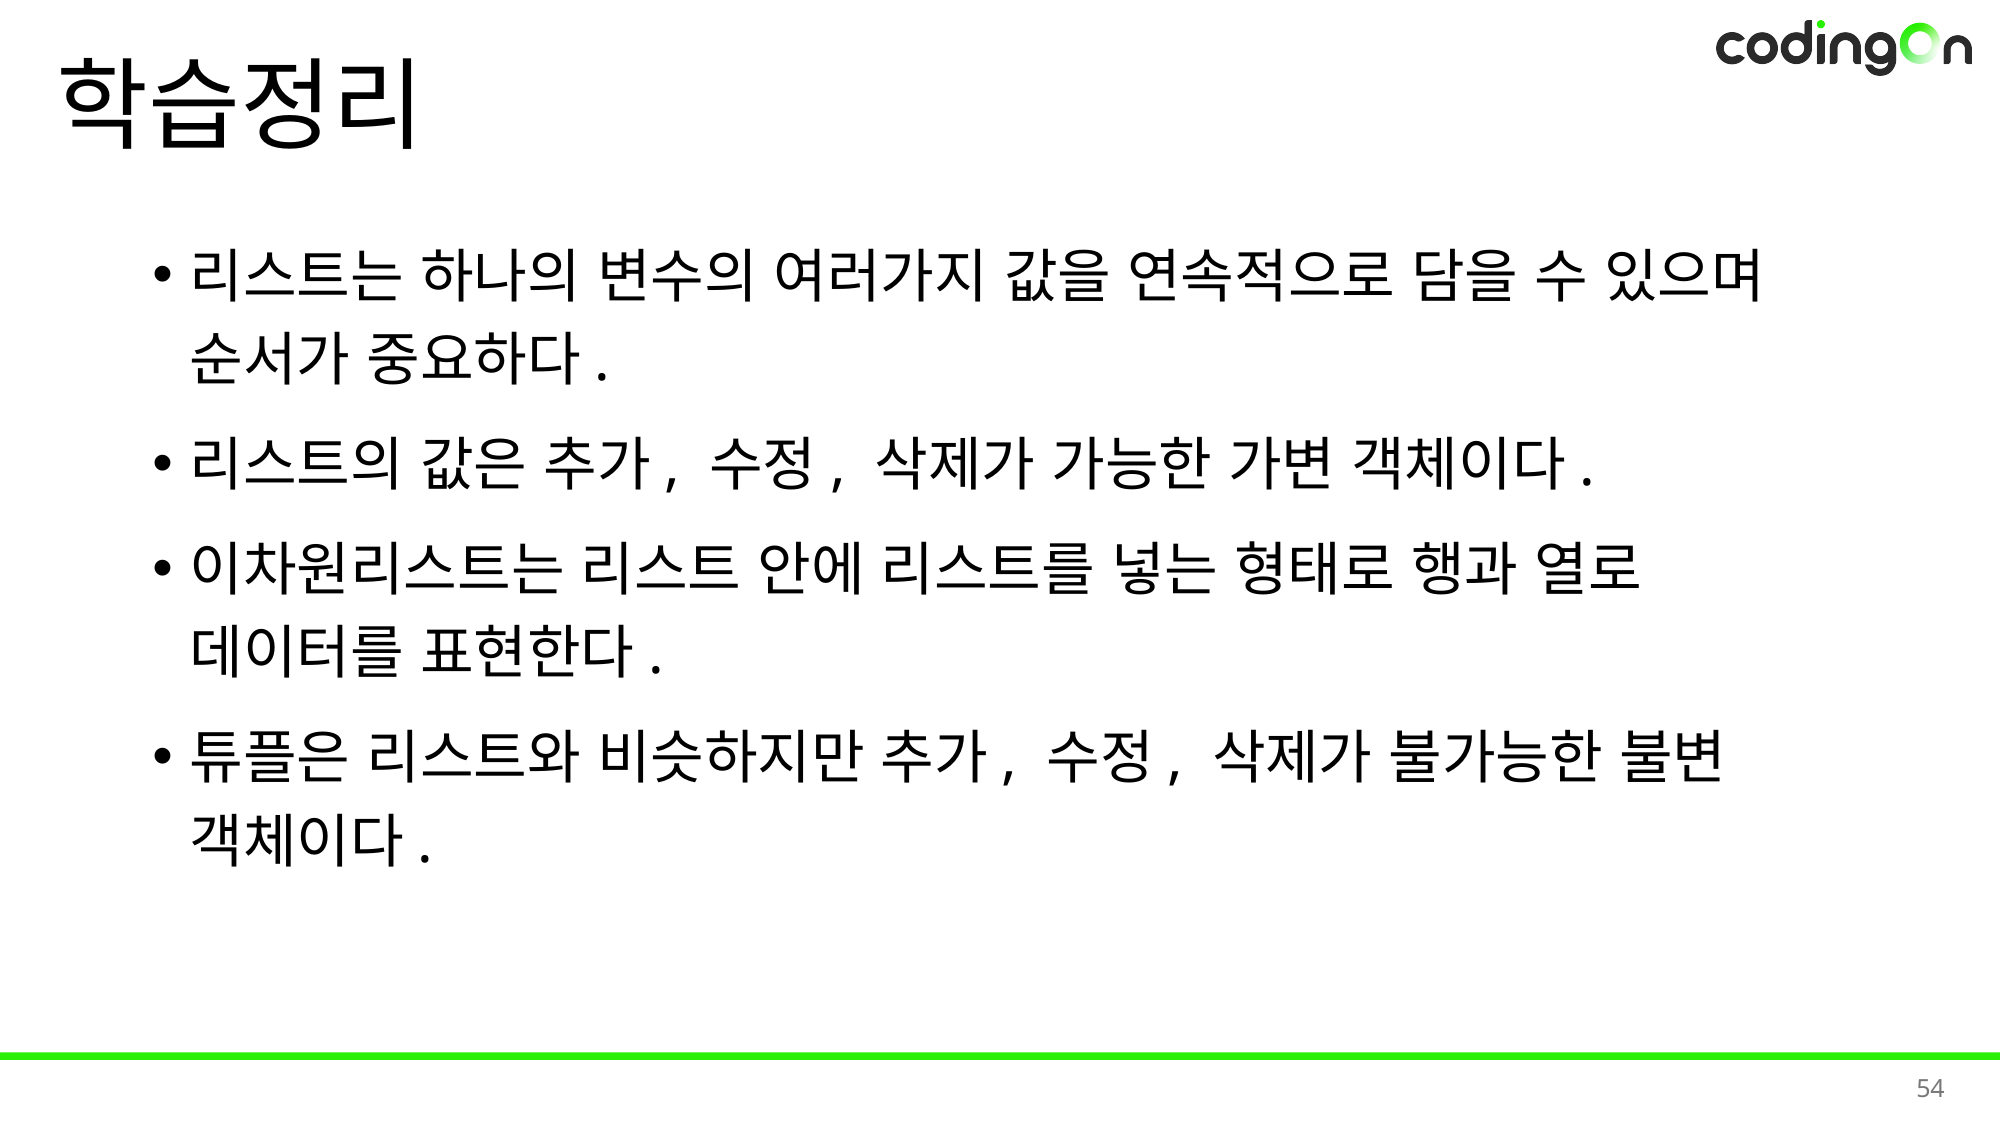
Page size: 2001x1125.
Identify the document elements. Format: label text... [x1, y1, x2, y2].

slide_number 54 [1509, 1059, 1960, 1120]
title 학습정리 [41, 0, 1767, 218]
picture [1767, 20, 1972, 76]
list 리스트는 하나의 변수의 여러가지 값을 연속적으로 담을 수 있으며 순서가 중요하다. 리스트의 값은 추가, 수정, 삭제가 가능한 가변 객체이다. 이차원리스트는 리스트 안에 리스트를 넣는 형태로 행과 열로 데이터를 표현한다. 튜플은 리스트와 비슷하지만 추가, 수정, 삭제가 불가능한 불변 객체이다. [137, 217, 1863, 1014]
